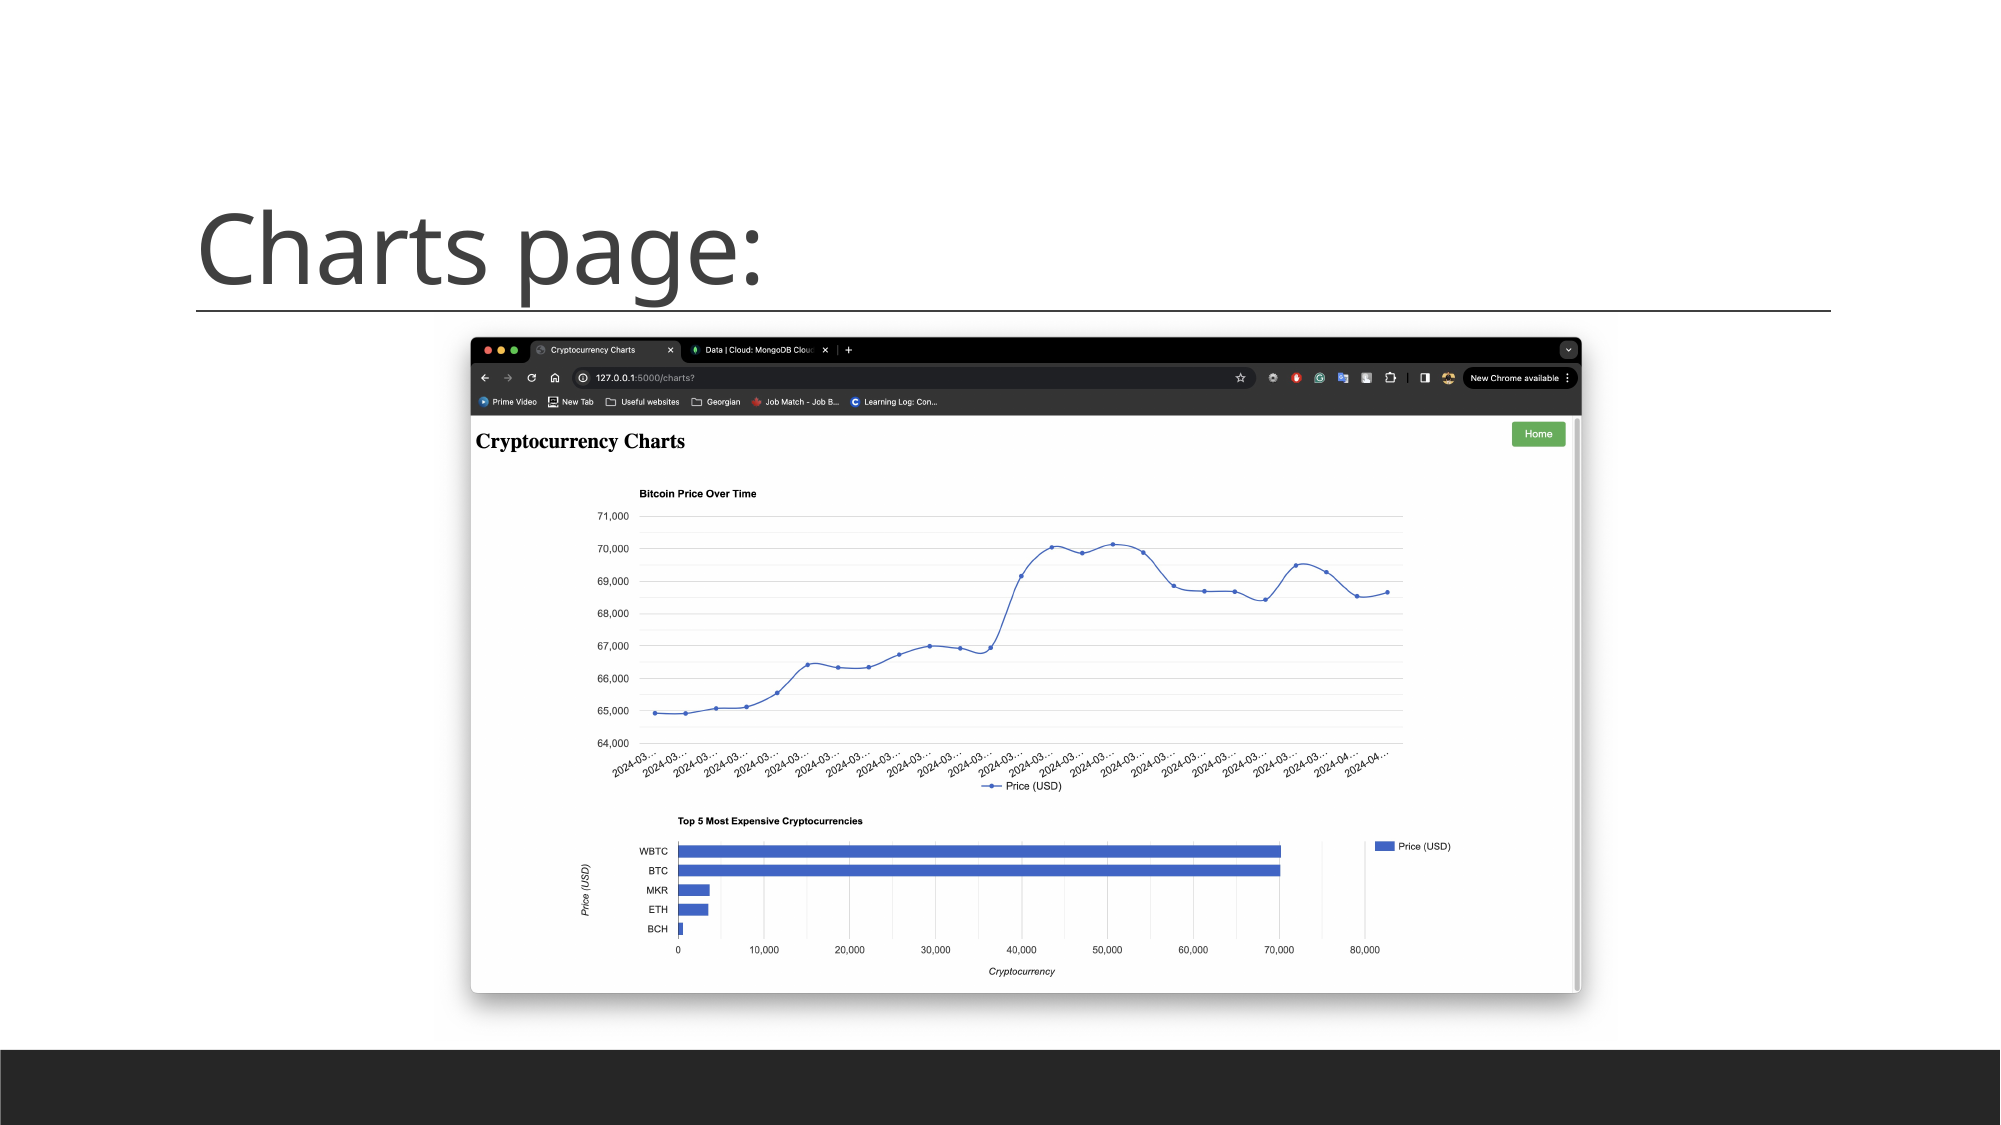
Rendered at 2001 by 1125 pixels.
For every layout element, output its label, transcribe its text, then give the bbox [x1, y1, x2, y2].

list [434, 312, 1619, 1041]
title Charts page: [180, 47, 1830, 313]
